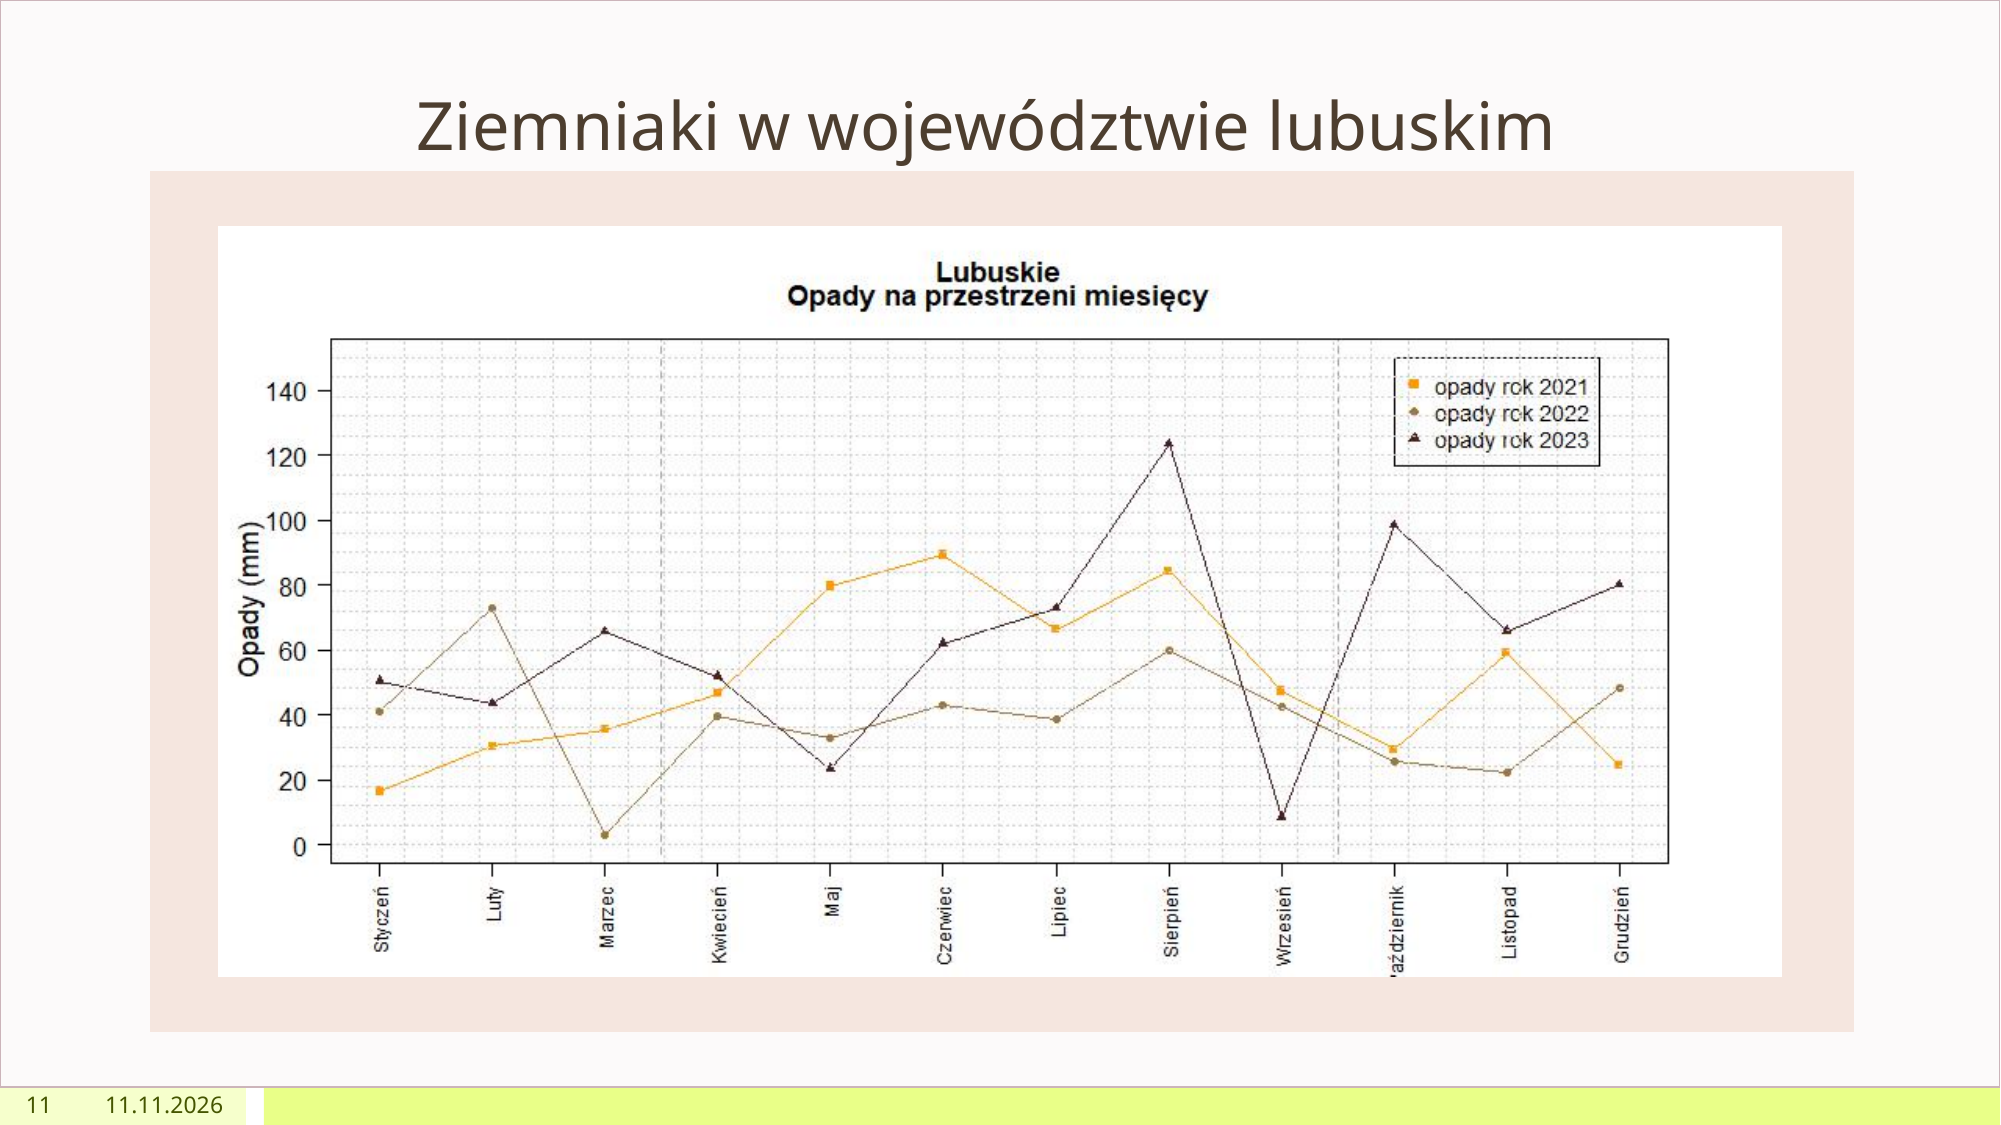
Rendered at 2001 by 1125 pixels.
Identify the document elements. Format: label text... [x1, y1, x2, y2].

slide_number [74, 1087, 239, 1125]
text_box [150, 171, 1854, 1032]
picture [218, 226, 1782, 977]
title Ziemniaki w województwie lubuskim [231, 45, 1743, 171]
text_box [0, 0, 2000, 1088]
slide_number 11 [0, 1087, 68, 1125]
